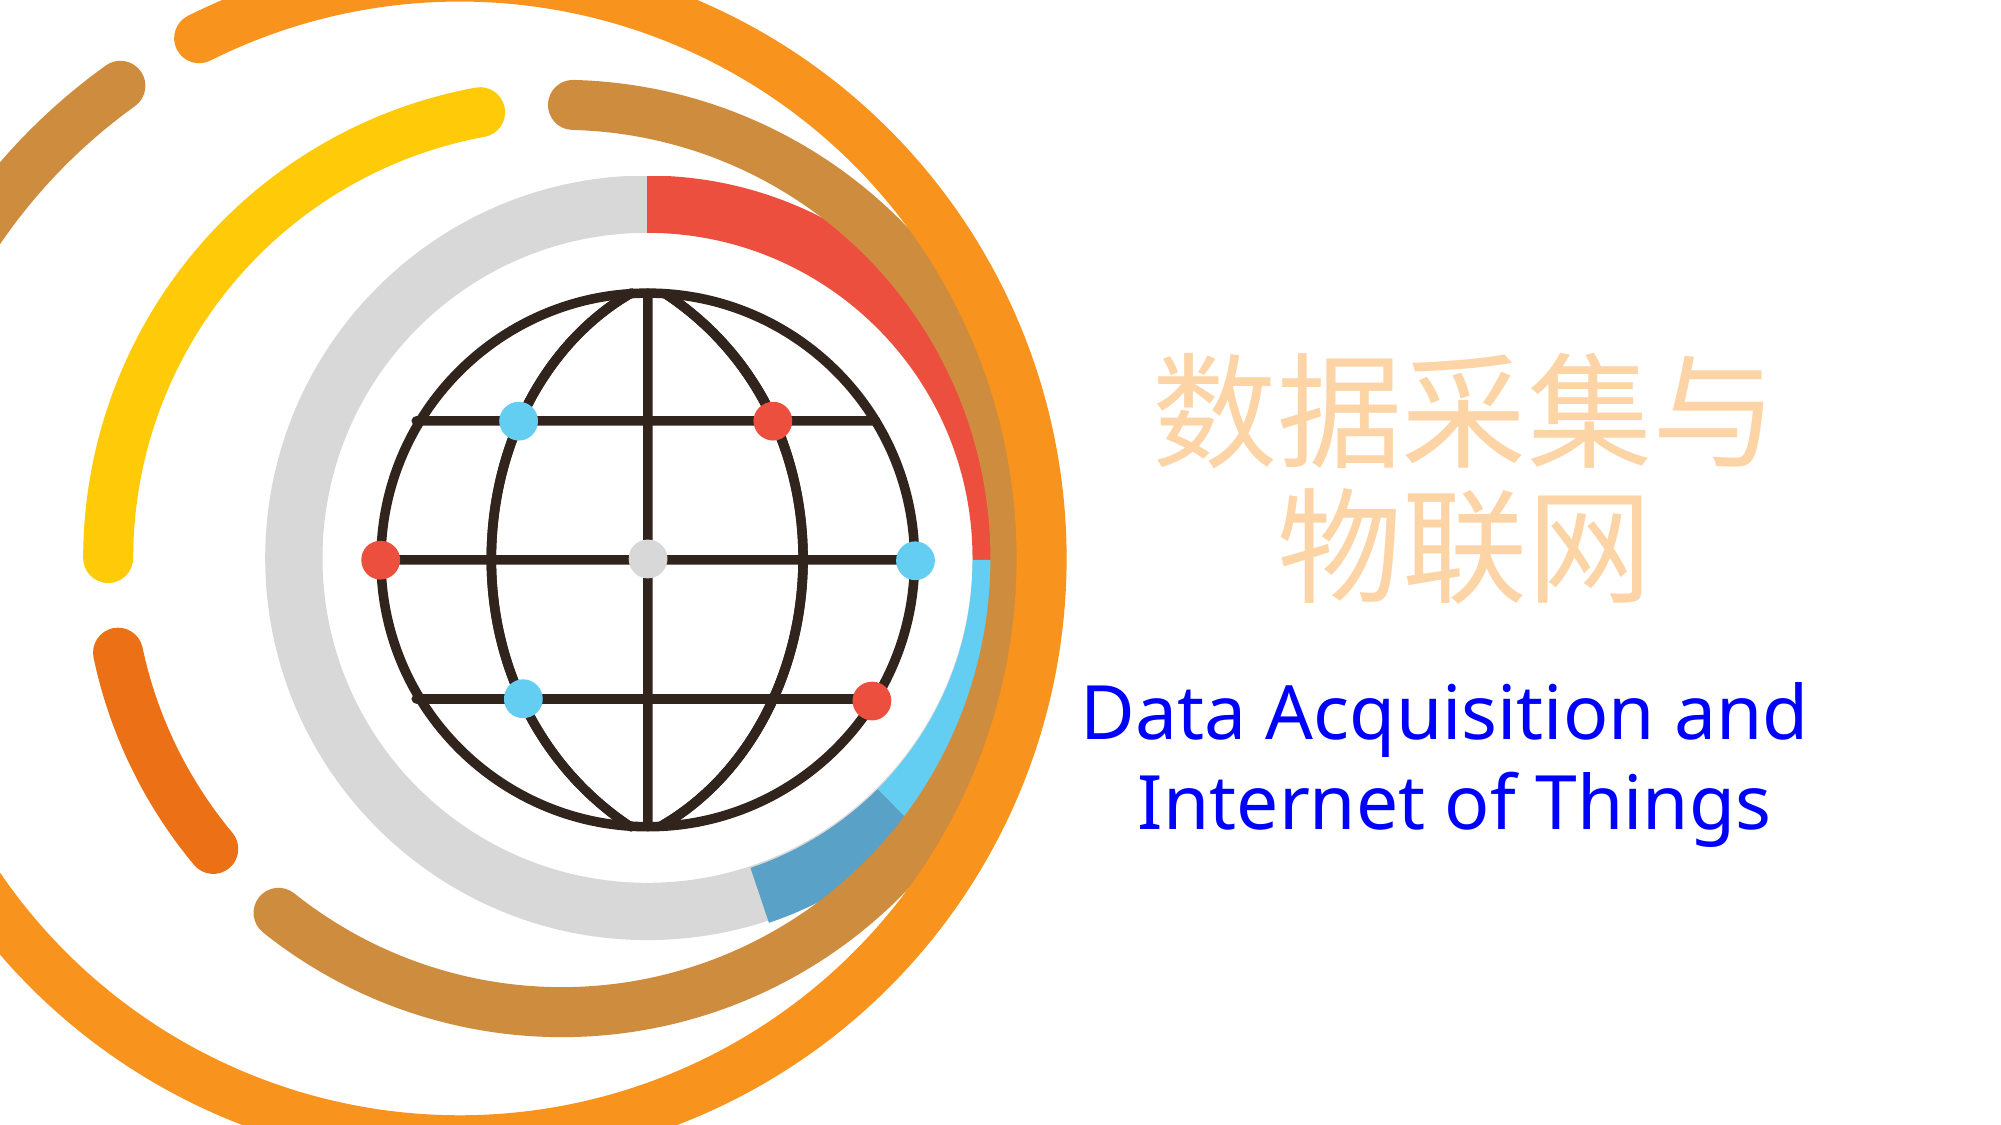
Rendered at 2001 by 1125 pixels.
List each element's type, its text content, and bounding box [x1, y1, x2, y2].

title 数据采集与 物联网 [929, 361, 2000, 629]
subtitle Data Acquisition and Internet of Things [929, 656, 1981, 882]
